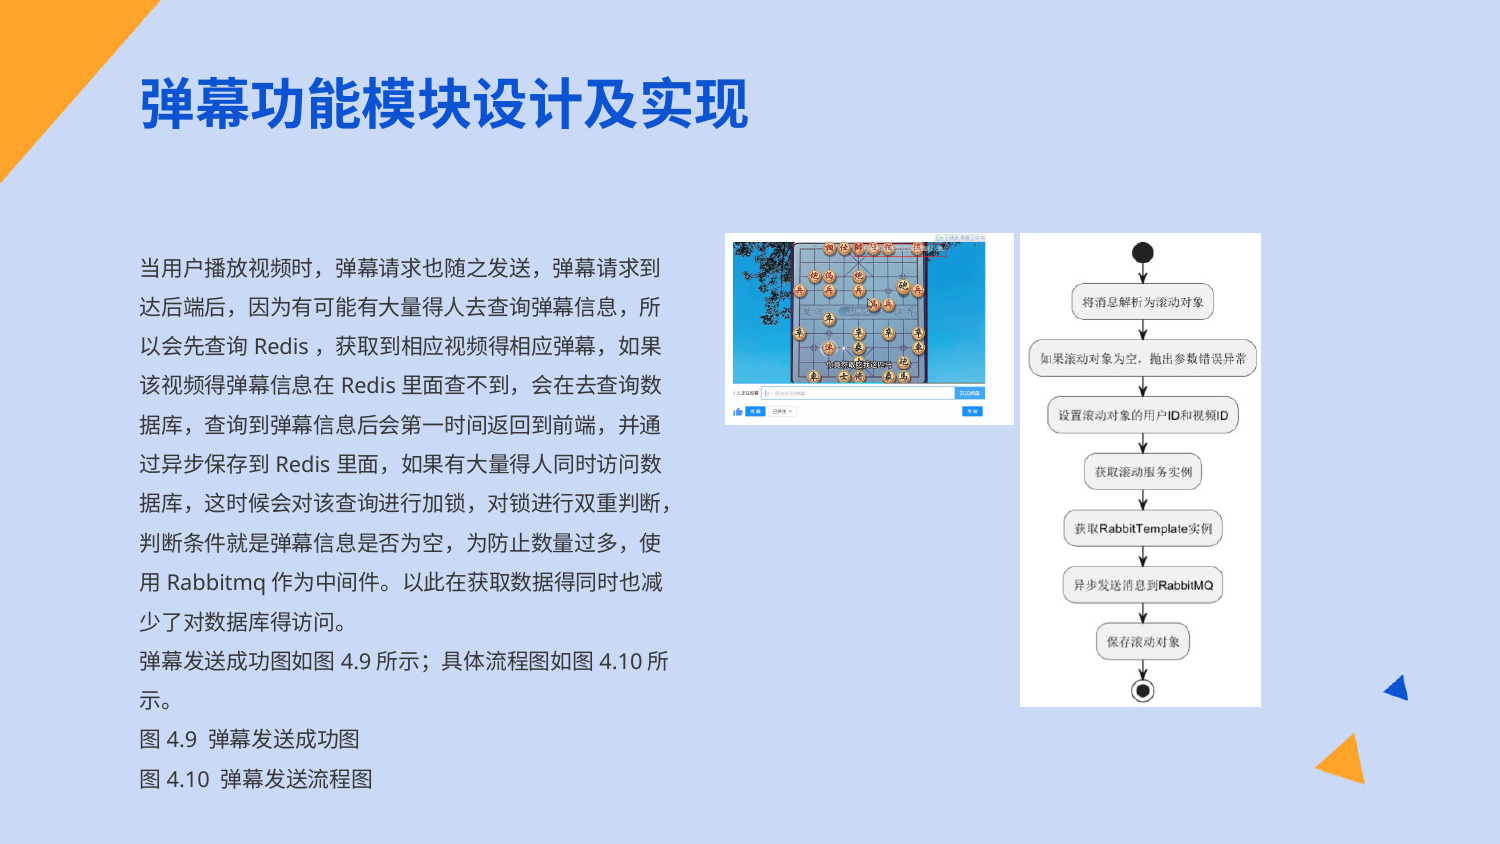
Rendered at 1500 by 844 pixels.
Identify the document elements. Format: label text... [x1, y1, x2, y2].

text_box 当用户播放视频时，弹幕请求也随之发送，弹幕请求到达后端后，因为有可能有大量得人去查询弹幕信息，所以会先查询Redis，获取到相应视频得相应弹幕，如果该视频得弹幕信息在Redis里面查不到，会在去查询数据库，查询到弹幕信息后会第一时间返回到前端，并通过异步保存到Redis里面，如果有大量得人同时访问数据库，这时候会对该查询进行加锁，对锁进行双重判断，判断条件就是弹幕信息是否为空，为防止数量过多，使用Rabbitmq作为中间件。以此在获取数据得同时也减少了对数据库得访问。 弹幕发送成功图如图4.9所示；具体流程图如图4.10所示。 图4.9 弹幕发送成功图 图4.10 弹幕发送流程图 [125, 233, 694, 800]
text_box 弹幕功能模块设计及实现 [125, 57, 1406, 148]
picture [0, 0, 1500, 844]
